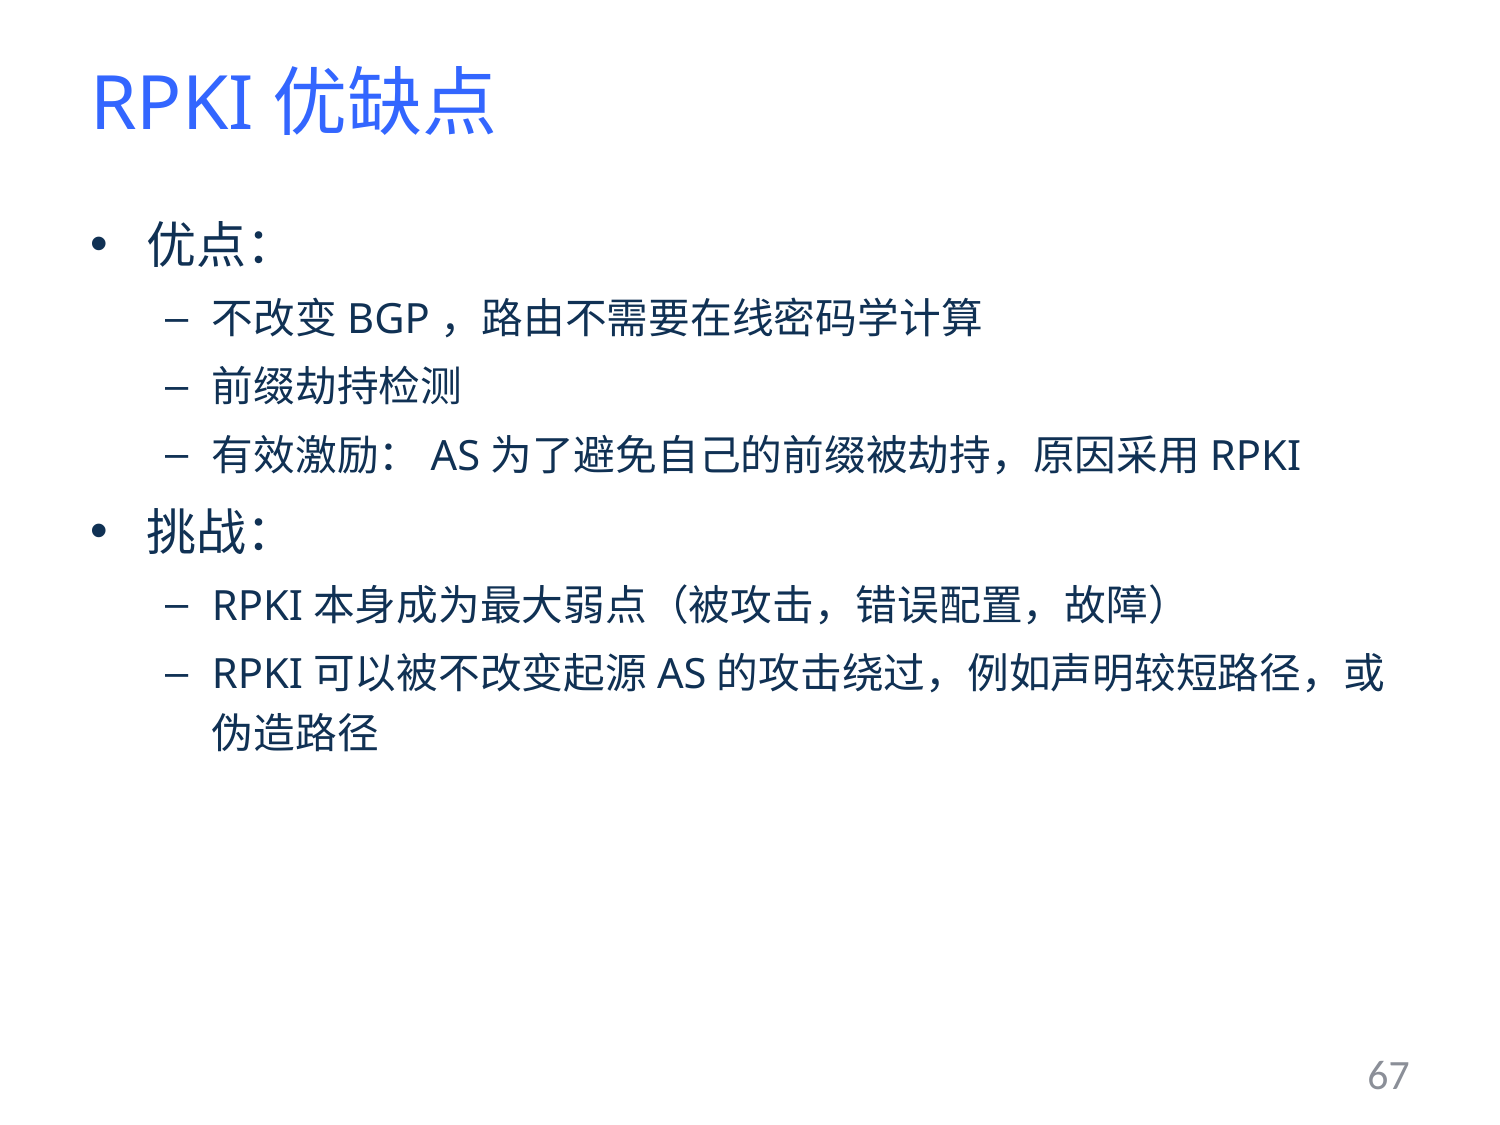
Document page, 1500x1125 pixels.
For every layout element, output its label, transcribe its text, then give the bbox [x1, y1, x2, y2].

slide_number 67 [1074, 1042, 1425, 1103]
list 优点： 不改变BGP，路由不需要在线密码学计算 前缀劫持检测 有效激励：AS为了避免自己的前缀被劫持，原因采用RPKI 挑战： RPKI本身成为最大弱点（被攻击，错误配置，故障） RPKI可以被不改变起源AS的攻击绕过，例如声明较短路径，或伪造路径 [75, 193, 1425, 1080]
title RPKI优缺点 [75, 6, 1425, 193]
